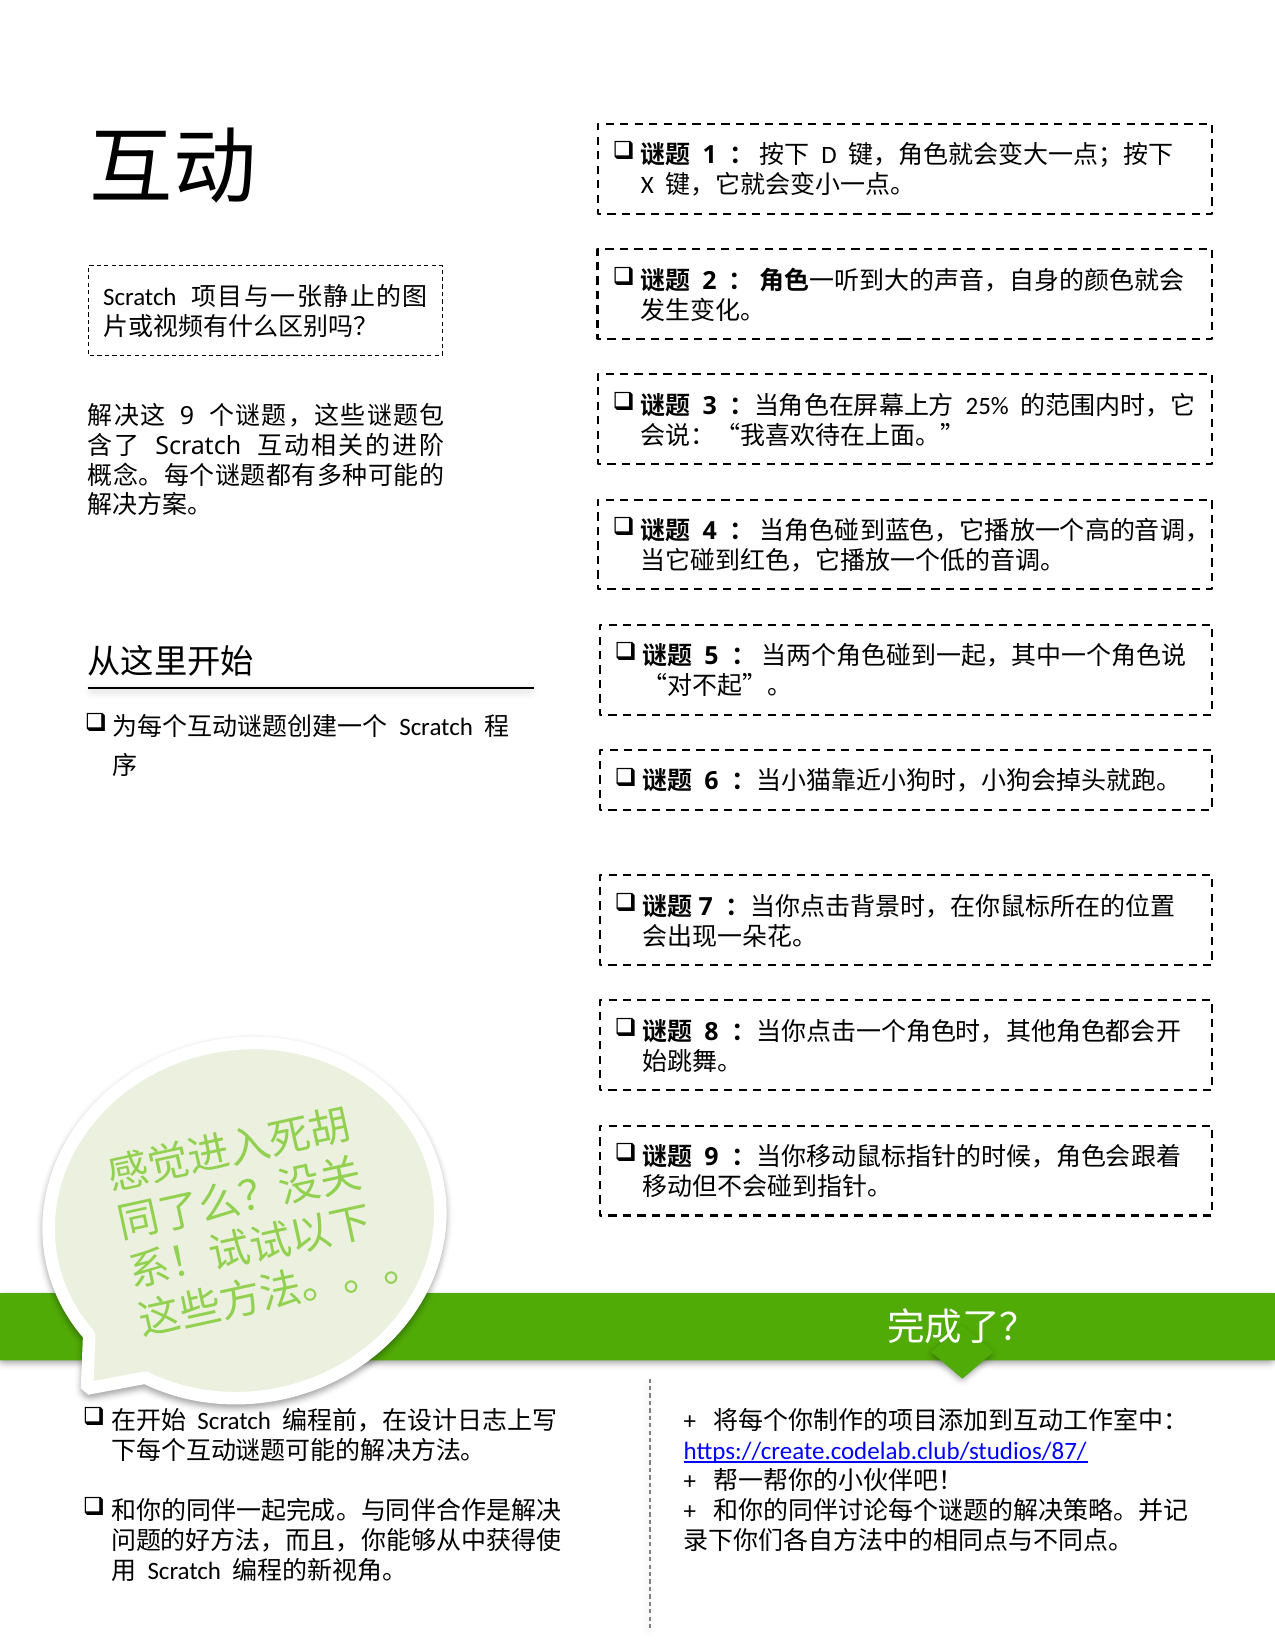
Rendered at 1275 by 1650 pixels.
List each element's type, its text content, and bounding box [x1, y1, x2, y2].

text_box 谜题 4 ： 当角色碰到蓝色，它播放一个高的音调，当它碰到红色，它播放一个低的音调。 [597, 499, 1213, 590]
text_box 互动 [75, 106, 537, 221]
text_box 谜题 6 ：当小猫靠近小狗时，小狗会掉头就跑。 [599, 750, 1213, 810]
text_box 谜题 1 ： 按下 D 键，角色就会变大一点；按下 X 键，它就会变小一点。 [597, 123, 1213, 214]
text_box 谜题 3 ：当角色在屏幕上方 25% 的范围内时，它会说：“我喜欢待在上面。” [597, 374, 1213, 465]
text_box + 将每个你制作的项目添加到互动工作室中：https://create.codelab.club/studios/87/ + 帮一帮你的小伙伴吧！ + 和你的同伴讨论每个谜题的解决策略。并记录下你们各自方法中的相同点与不同点。 [668, 1407, 1213, 1562]
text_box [72, 264, 460, 529]
text_box 谜题 5 ： 当两个角色碰到一起，其中一个角色说“对不起”。 [599, 624, 1213, 715]
text_box 谜题 2 ： 角色一听到大的声音，自身的颜色就会发生变化。 [597, 249, 1213, 339]
text_box 谜题 8 ：当你点击一个角色时，其他角色都会开始跳舞。 [599, 1000, 1213, 1042]
text_box 在开始 Scratch 编程前，在设计日志上写下每个互动谜题可能的解决方法。 和你的同伴一起完成。与同伴合作是解决问题的好方法，而且，你能够从中获得使用 Scratch 编程的新视角。 [68, 1407, 598, 1592]
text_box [0, 1043, 1275, 1398]
text_box 谜题7 ：当你点击背景时，在你鼠标所在的位置会出现一朵花。 [599, 875, 1213, 966]
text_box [69, 632, 558, 789]
